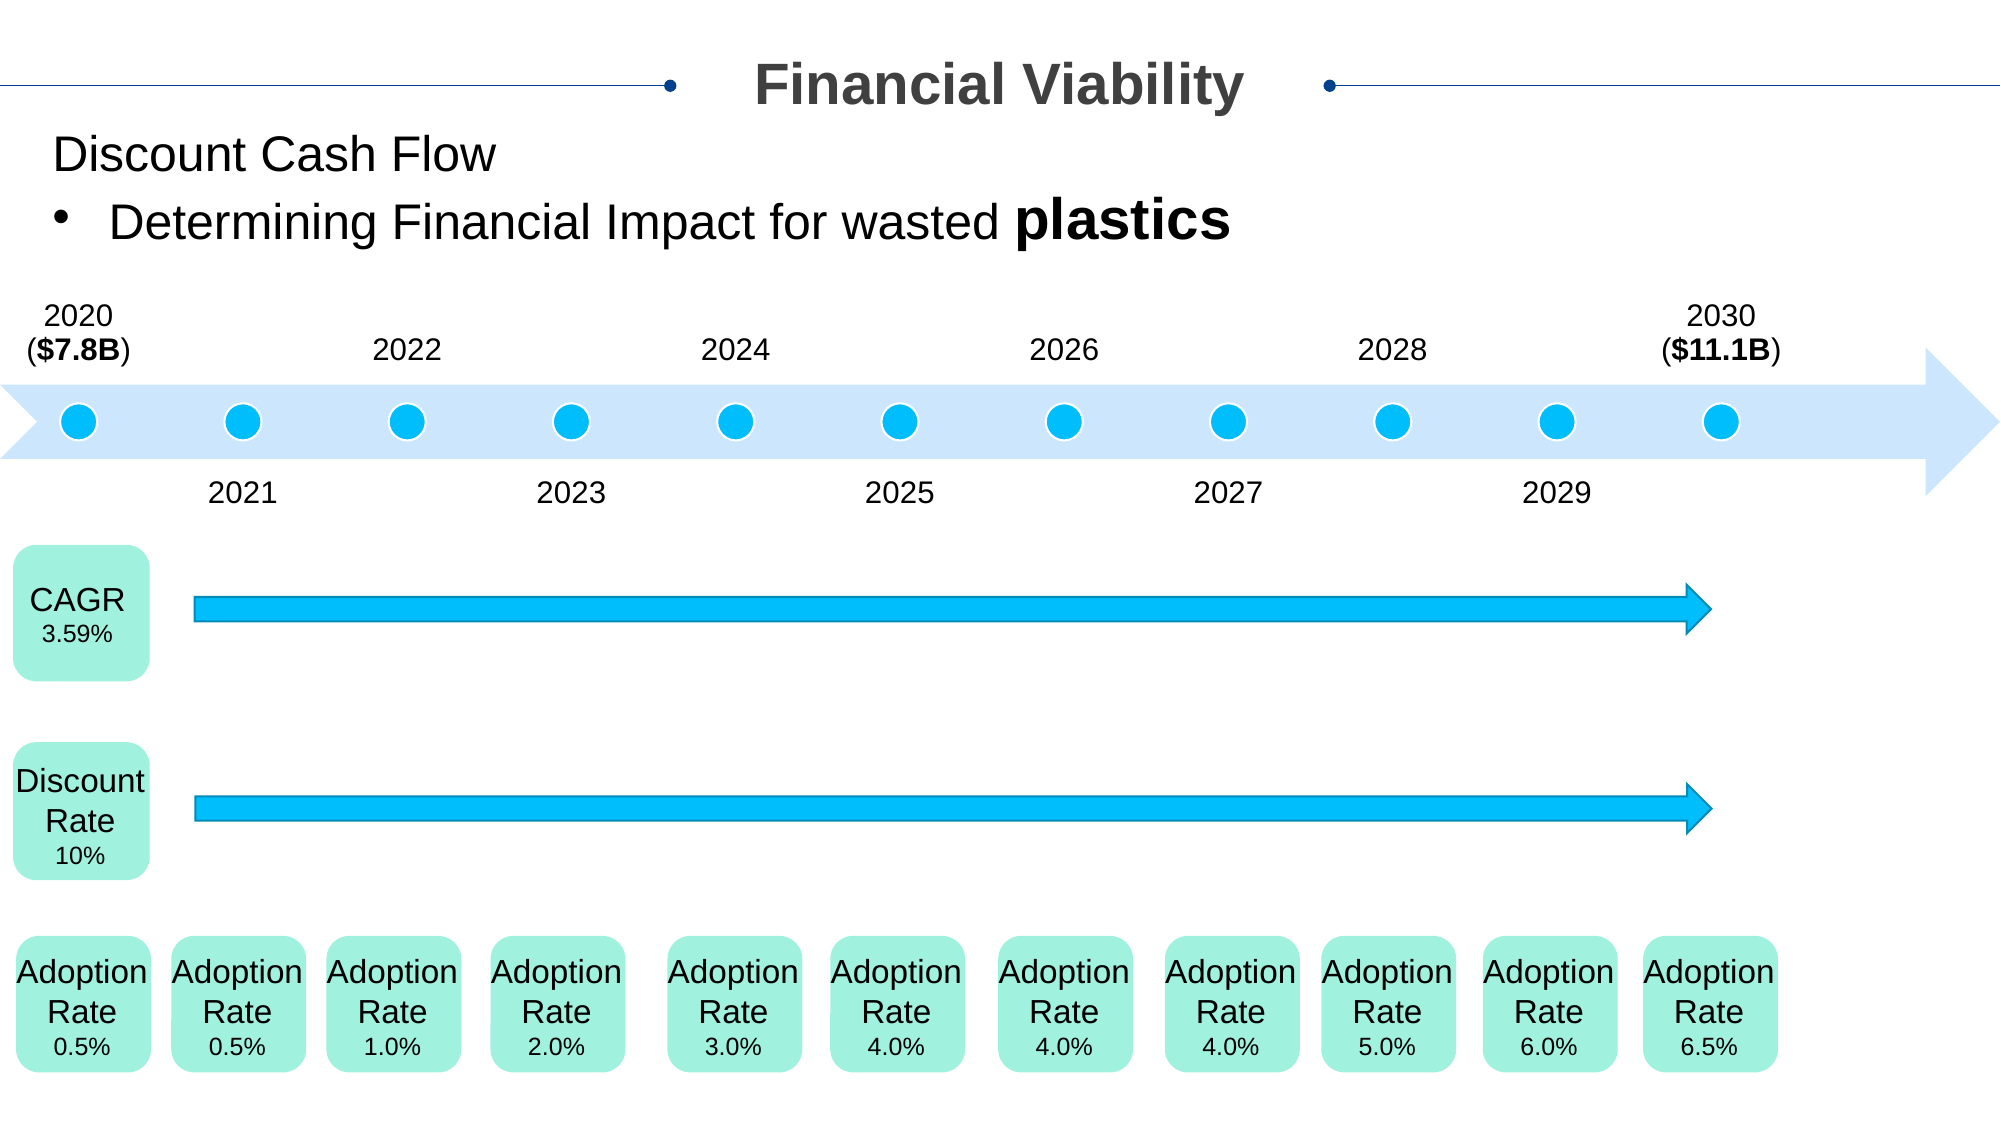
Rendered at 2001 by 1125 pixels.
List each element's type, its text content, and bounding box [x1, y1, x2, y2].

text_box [0, 235, 2000, 608]
text_box Adoption Rate 5.0% [1297, 943, 1459, 1068]
text_box Discount Rate 10% [0, 751, 179, 877]
text_box [336, 1068, 452, 1073]
text_box [177, 935, 300, 943]
text_box [1649, 935, 1772, 943]
text_box Discount Cash Flow Determining Financial Impact for wasted plastics [37, 114, 1745, 235]
text_box [1171, 935, 1294, 943]
text_box Adoption Rate 6.5% [1619, 943, 1799, 1068]
text_box [1489, 935, 1612, 943]
text_box [22, 935, 145, 943]
text_box [18, 742, 145, 751]
text_box [193, 608, 1713, 636]
text_box [24, 877, 139, 881]
text_box [1492, 1068, 1609, 1073]
text_box [180, 1068, 297, 1073]
text_box [1174, 1068, 1291, 1073]
text_box [839, 1068, 956, 1073]
text_box CAGR 3.59% [0, 608, 195, 656]
text_box Adoption Rate 4.0% [974, 943, 1141, 1068]
text_box [677, 1068, 793, 1073]
text_box Adoption Rate 0.5% [147, 943, 303, 1068]
text_box Adoption Rate 3.0% [644, 943, 806, 1068]
text_box Adoption Rate 2.0% [467, 943, 644, 1068]
text_box [25, 1068, 142, 1073]
text_box [1330, 1068, 1447, 1073]
text_box Adoption Rate 4.0% [1141, 943, 1297, 1068]
text_box [496, 935, 619, 943]
text_box Financial Viability [37, 53, 1963, 117]
text_box [13, 656, 150, 682]
text_box Adoption Rate 6.0% [1459, 943, 1619, 1068]
text_box Adoption Rate 4.0% [806, 943, 974, 1068]
text_box [500, 1068, 616, 1073]
text_box [332, 935, 455, 943]
text_box Adoption Rate 1.0% [303, 943, 467, 1068]
text_box [1652, 1068, 1769, 1073]
text_box [836, 935, 959, 943]
text_box [673, 935, 796, 943]
text_box Adoption Rate 0.5% [0, 943, 147, 1068]
text_box [194, 781, 1713, 836]
text_box [1004, 935, 1127, 943]
text_box [1007, 1068, 1124, 1073]
text_box [1327, 935, 1450, 943]
